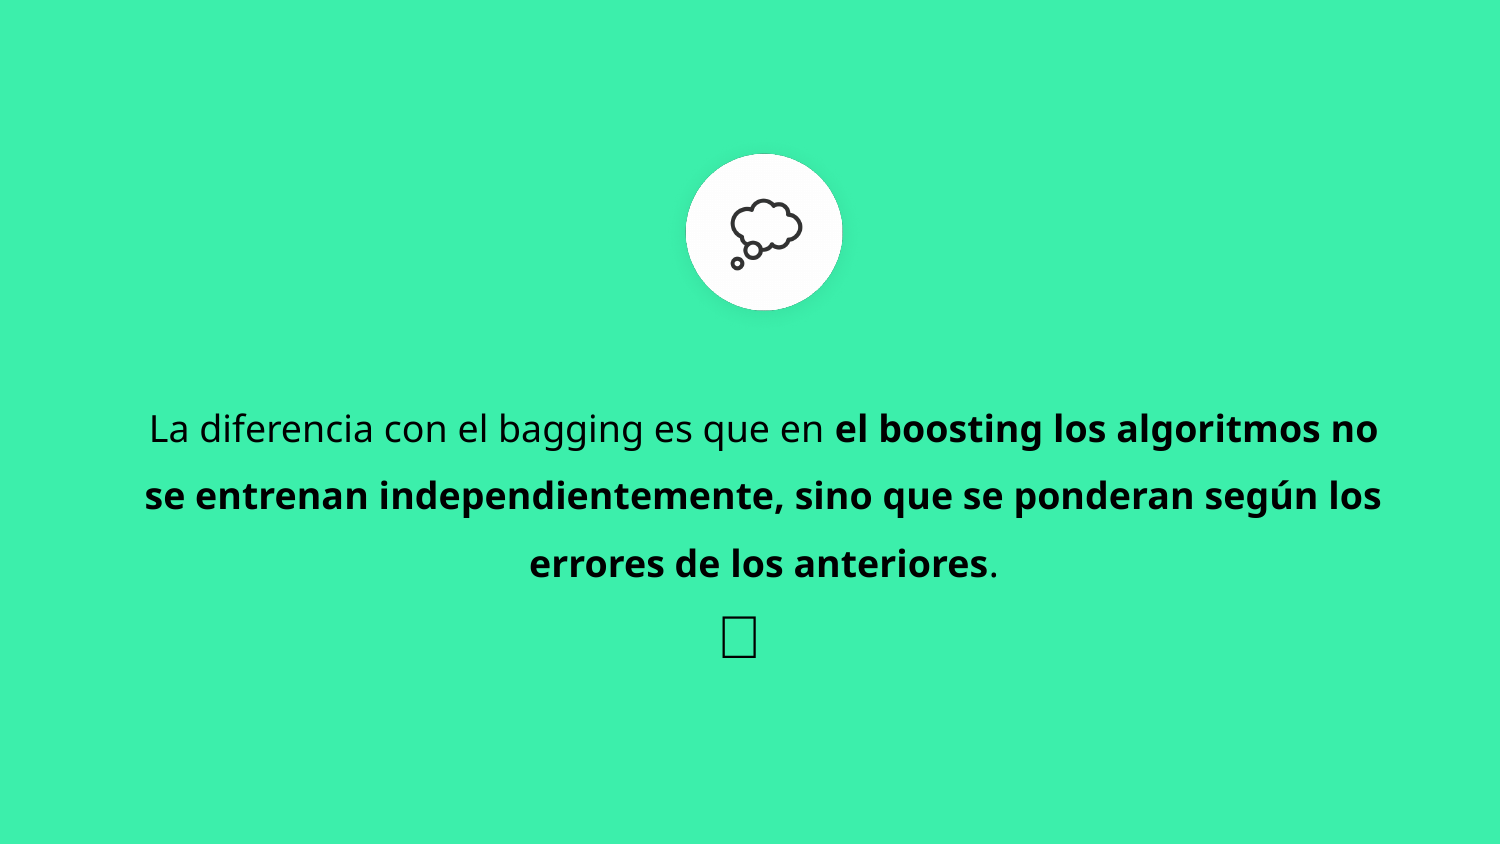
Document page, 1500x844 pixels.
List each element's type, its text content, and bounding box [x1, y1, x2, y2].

picture [666, 134, 862, 330]
text_box La diferencia con el bagging es que en el boosting los algoritmos no se entrenan independientemente, sino que se ponderan según los errores de los anteriores. [113, 374, 1415, 660]
text_box 🤯 [701, 583, 852, 686]
